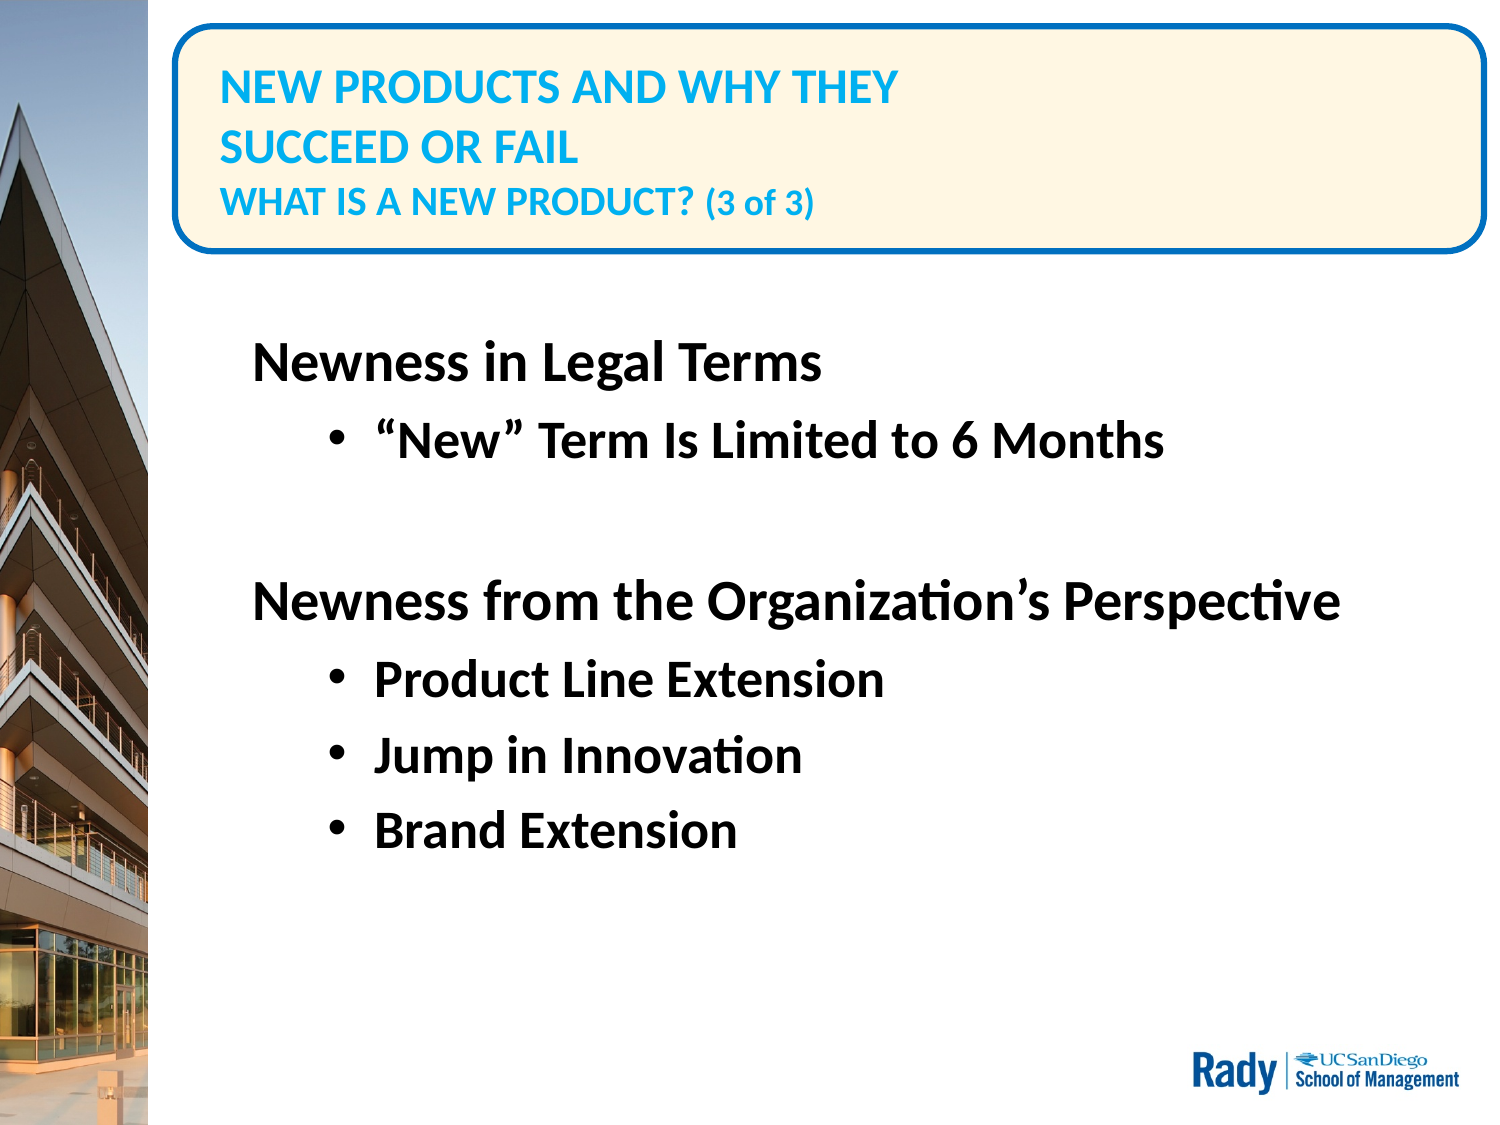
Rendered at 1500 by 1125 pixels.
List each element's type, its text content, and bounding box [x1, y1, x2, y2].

picture [1187, 1044, 1463, 1101]
list Newness in Legal Terms “New” Term Is Limited to 6 Months Newness from the Organization’s Perspective Product Line Extension Jump in Innovation Brand Extension [237, 315, 1425, 1059]
picture [0, 0, 148, 1125]
text_box [174, 26, 1485, 252]
title NEW PRODUCTS AND WHY THEY SUCCEED OR FAIL WHAT IS A NEW PRODUCT? (3 of 3) [204, 44, 1455, 233]
